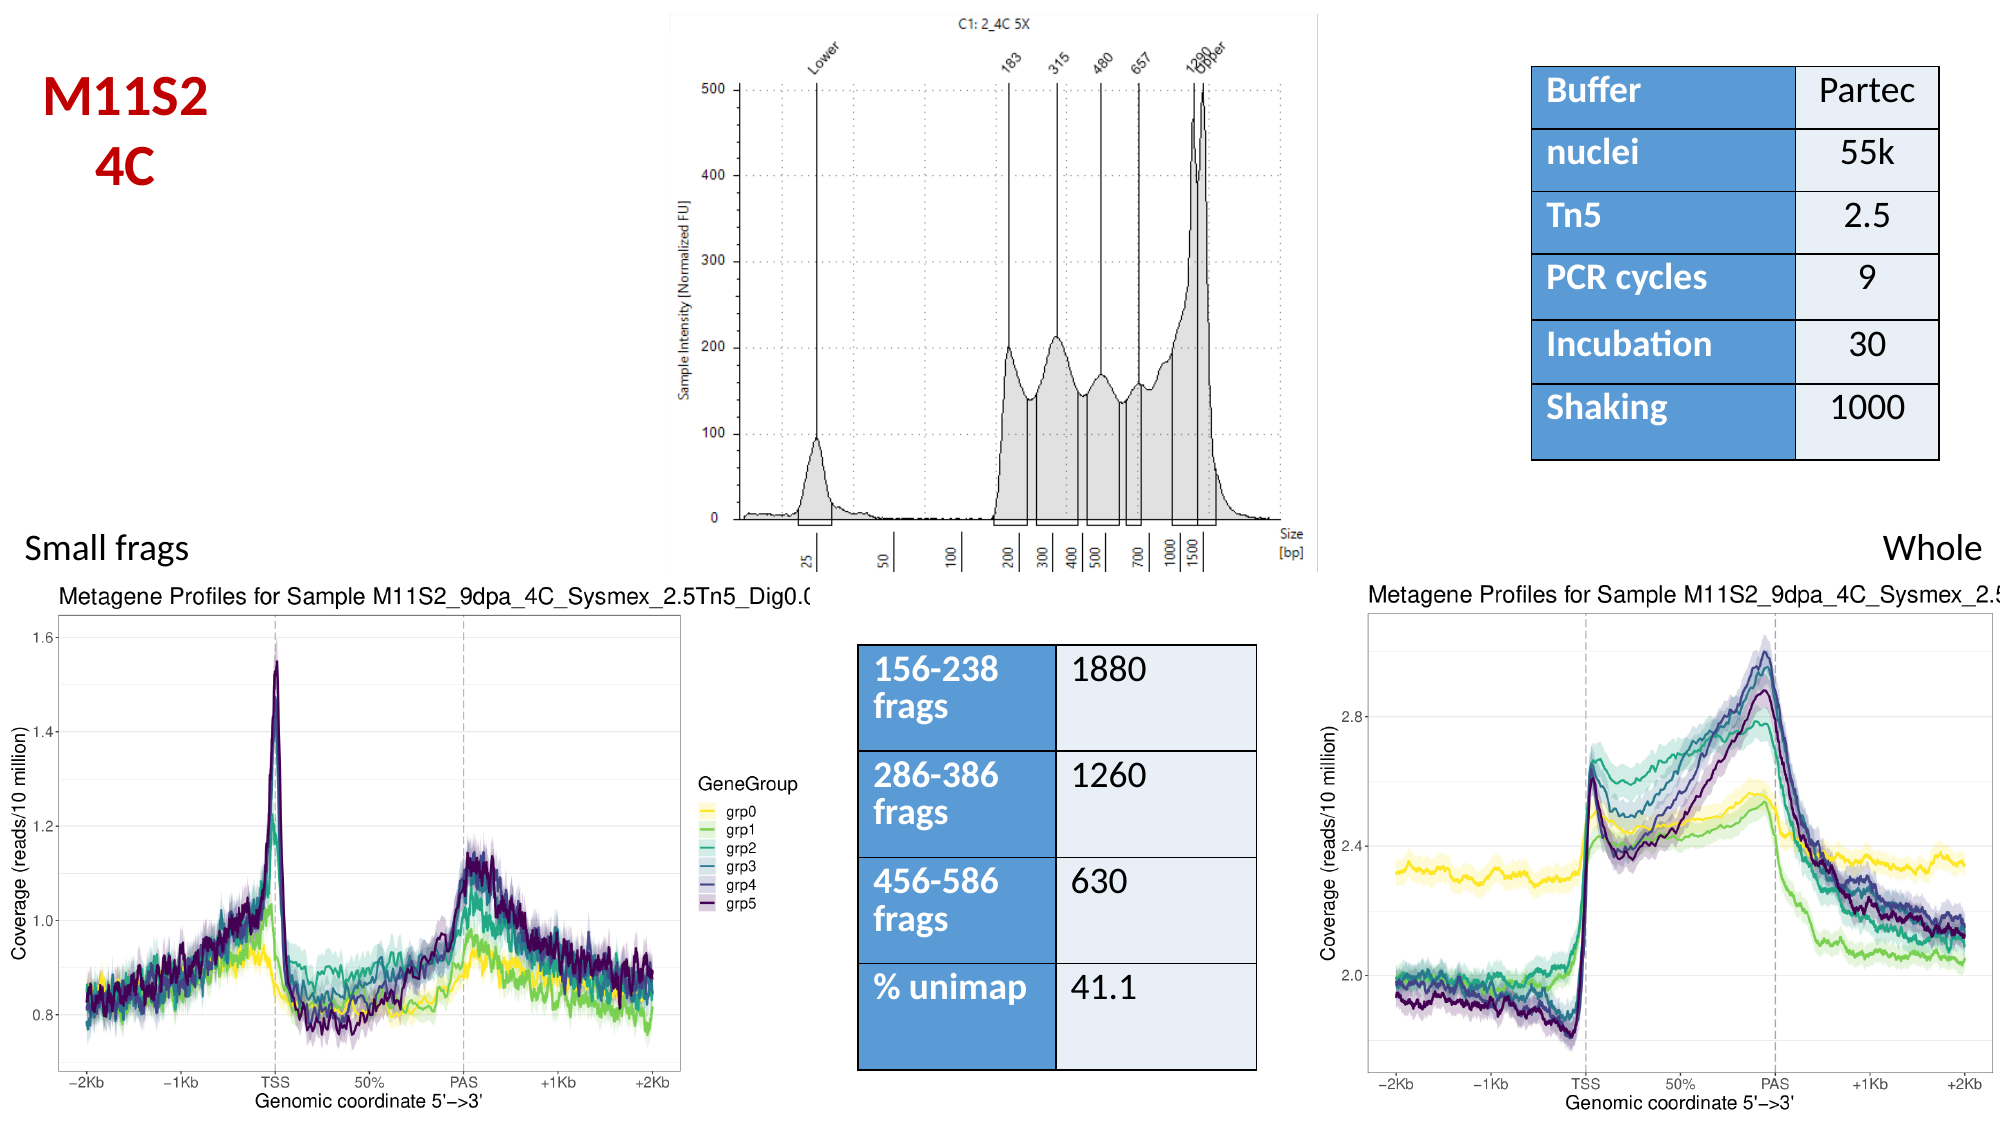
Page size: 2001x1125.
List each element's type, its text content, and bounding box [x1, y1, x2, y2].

picture [0, 573, 810, 1125]
table_cell 2.5 [1796, 192, 1938, 253]
table_header 1880 [1057, 646, 1256, 750]
table_header Buffer [1532, 67, 1795, 128]
table_cell 30 [1796, 321, 1938, 383]
table_header 156-238 frags [859, 646, 1055, 750]
table_cell 286-386 frags [859, 752, 1055, 857]
table_cell PCR cycles [1532, 255, 1795, 319]
table_cell 456-586 frags [859, 858, 1055, 963]
table_cell Incubation [1532, 321, 1795, 383]
picture [669, 14, 2000, 1125]
text_box Small frags [9, 515, 205, 573]
table_cell 1260 [1057, 752, 1256, 857]
table_cell Shaking [1532, 385, 1795, 459]
table_cell 1000 [1796, 385, 1938, 459]
table_cell nuclei [1532, 130, 1795, 191]
table_cell 630 [1057, 858, 1256, 963]
table_cell 9 [1796, 255, 1938, 319]
text_box M11S2 4C [0, 49, 252, 205]
table_header Partec [1796, 67, 1938, 128]
table_cell 55k [1796, 130, 1938, 191]
text_box Whole [1868, 515, 1998, 571]
table_cell Tn5 [1532, 192, 1795, 253]
table_cell 41.1 [1057, 964, 1256, 1069]
table_cell % unimap [859, 964, 1055, 1069]
